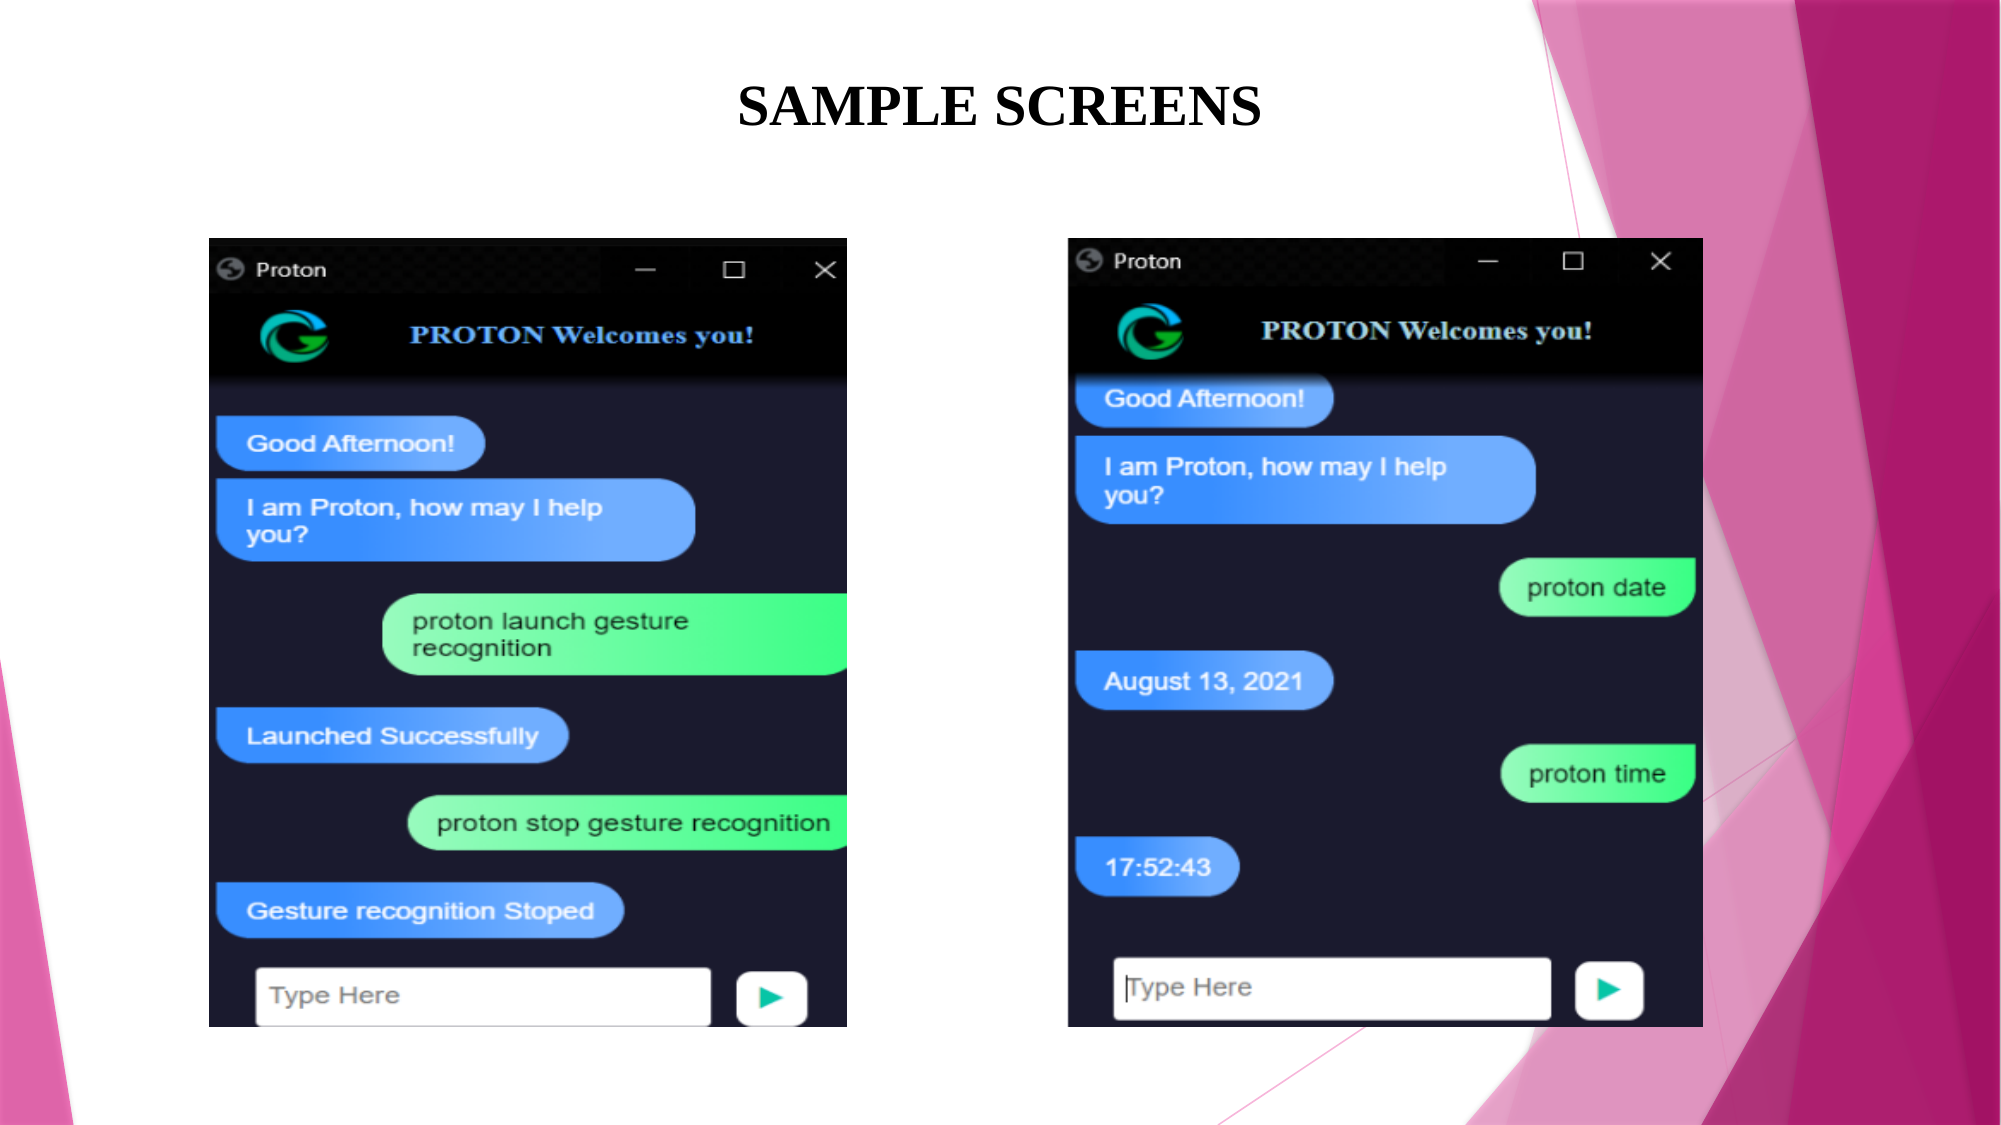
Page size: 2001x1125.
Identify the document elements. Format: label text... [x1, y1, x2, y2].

title SAMPLE SCREENS [137, 59, 1863, 201]
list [208, 237, 848, 1028]
picture [1064, 237, 1704, 1028]
